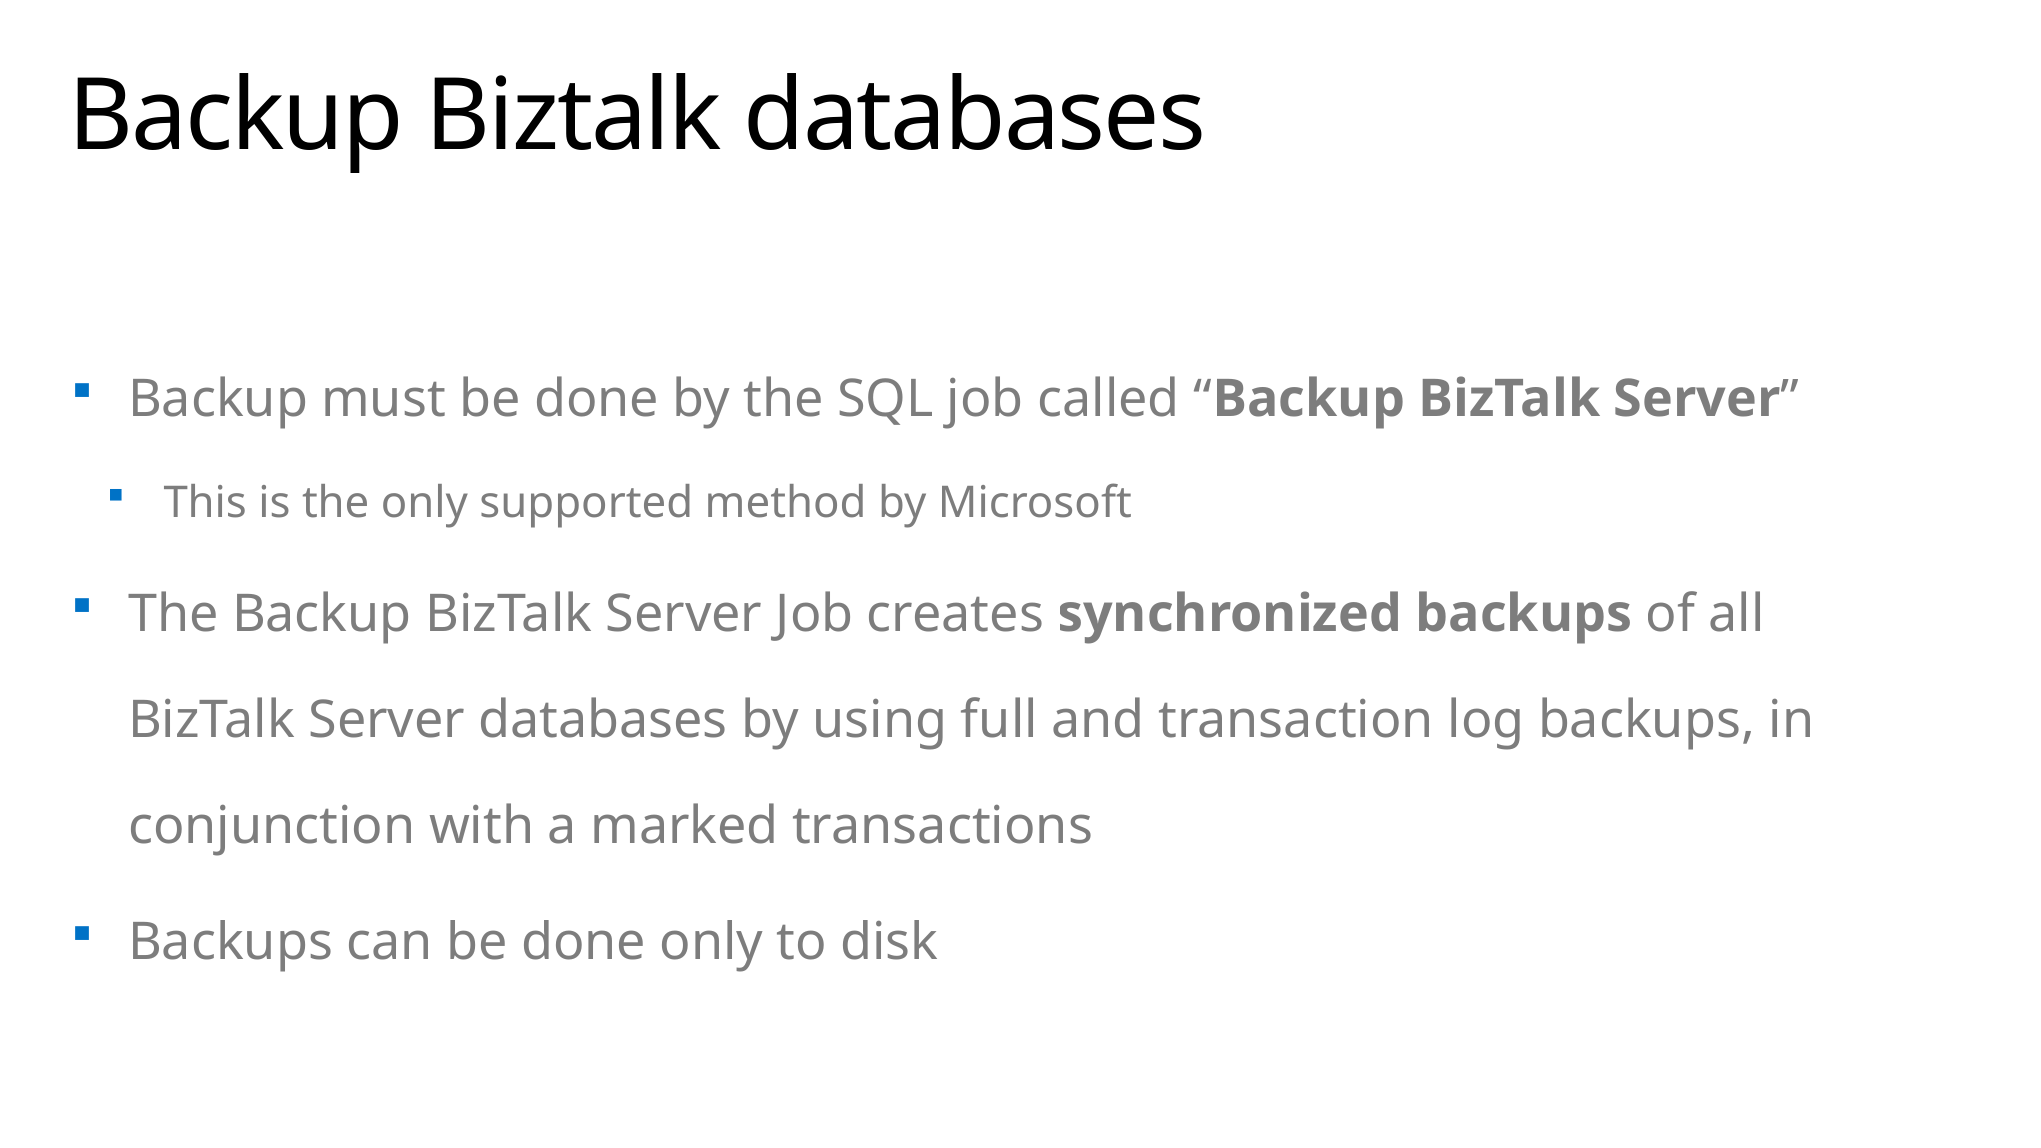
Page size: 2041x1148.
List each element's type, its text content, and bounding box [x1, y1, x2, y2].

title Backup Biztalk databases [45, 48, 1964, 243]
list Backup must be done by the SQL job called “Backup BizTalk Server” This is the only supported method by Microsoft The Backup BizTalk Server Job creates synchronized backups of all BizTalk Server databases by using full and transaction log backups, in conjunction with a marked transactions Backups can be done only to disk [71, 325, 1938, 1117]
